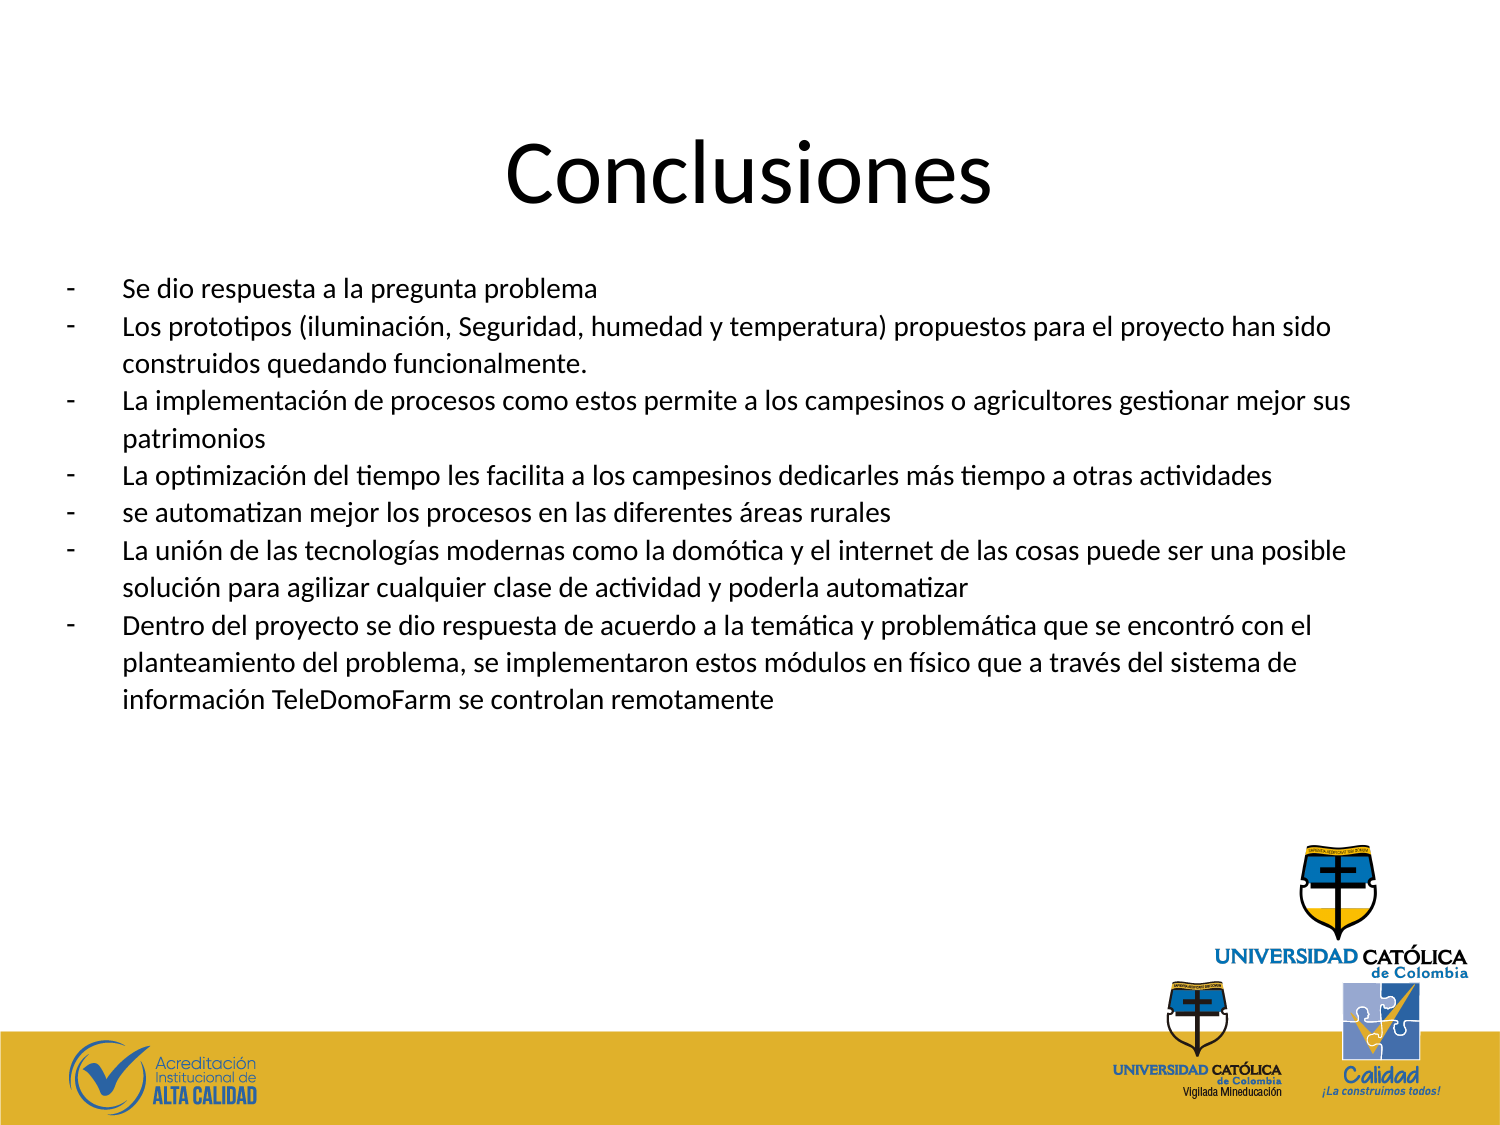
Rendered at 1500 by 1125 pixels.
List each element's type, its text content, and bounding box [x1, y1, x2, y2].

list Se dio respuesta a la pregunta problema Los prototipos (iluminación, Seguridad, humedad y temperatura) propuestos para el proyecto han sido construidos quedando funcionalmente. La implementación de procesos como estos permite a los campesinos o agricultores gestionar mejor sus patrimonios La optimización del tiempo les facilita a los campesinos dedicarles más tiempo a otras actividades se automatizan mejor los procesos en las diferentes áreas rurales La unión de las tecnologías modernas como la domótica y el internet de las cosas puede ser una posible solución para agilizar cualquier clase de actividad y poderla automatizar Dentro del proyecto se dio respuesta de acuerdo a la temática y problemática que se encontró con el planteamiento del problema, se implementaron estos módulos en físico que a través del sistema de información TeleDomoFarm se controlan remotamente [51, 252, 1449, 1000]
picture [0, 0, 1500, 1125]
title Conclusiones [51, 97, 1449, 223]
